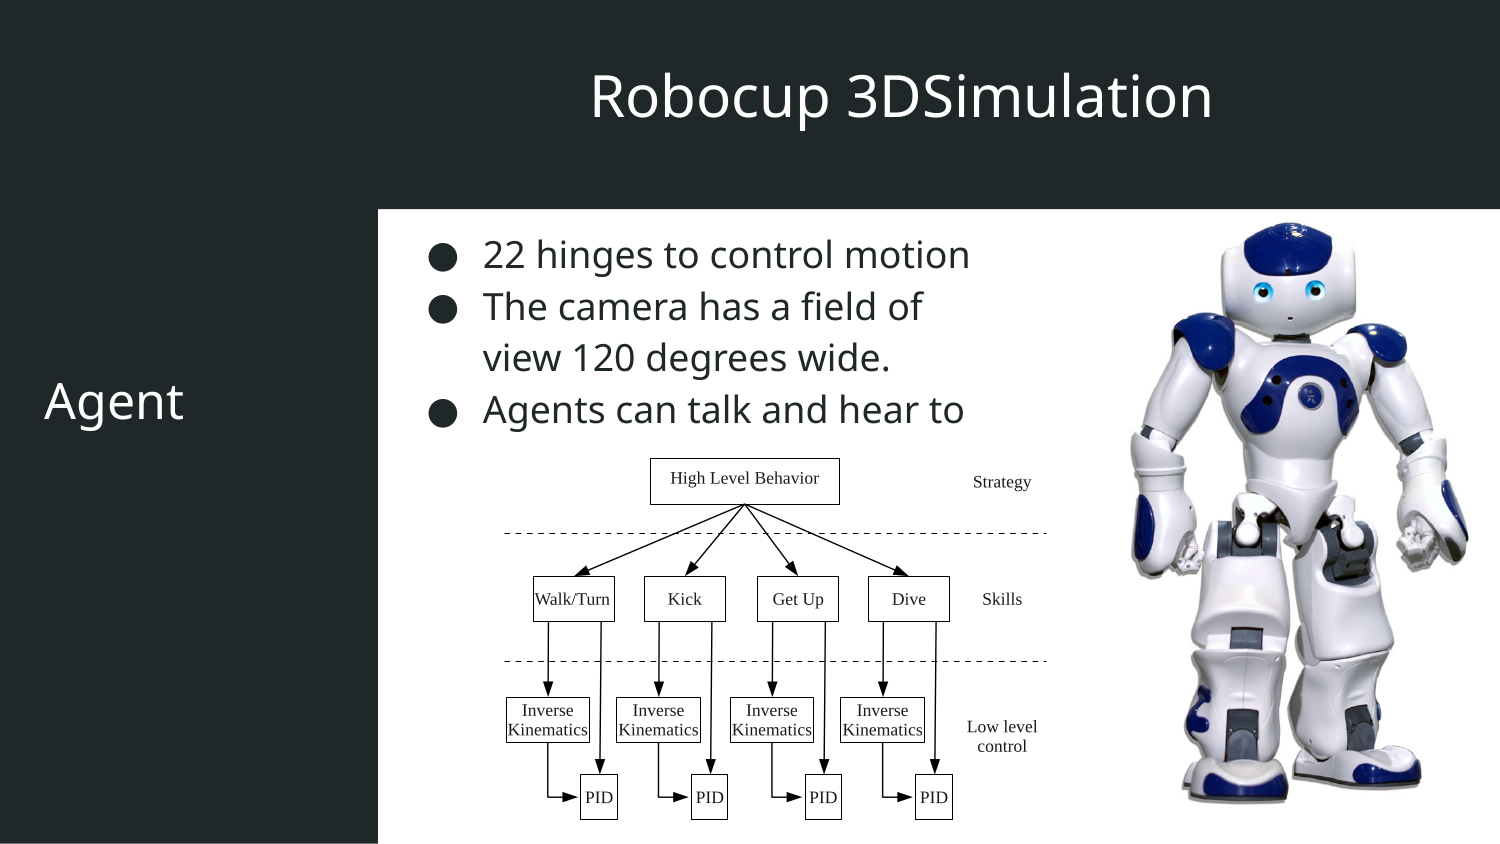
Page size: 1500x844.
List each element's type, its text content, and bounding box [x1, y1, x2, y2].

text_box [0, 0, 1500, 210]
picture [1128, 220, 1471, 806]
text_box Robocup 3DSimulation [545, 44, 1259, 165]
text_box Agent [29, 354, 349, 443]
picture [439, 442, 1068, 844]
text_box 22 hinges to control motion The camera has a field of view 120 degrees wide. Agents can talk and hear to communicate. [392, 209, 1008, 794]
text_box [0, 198, 378, 844]
